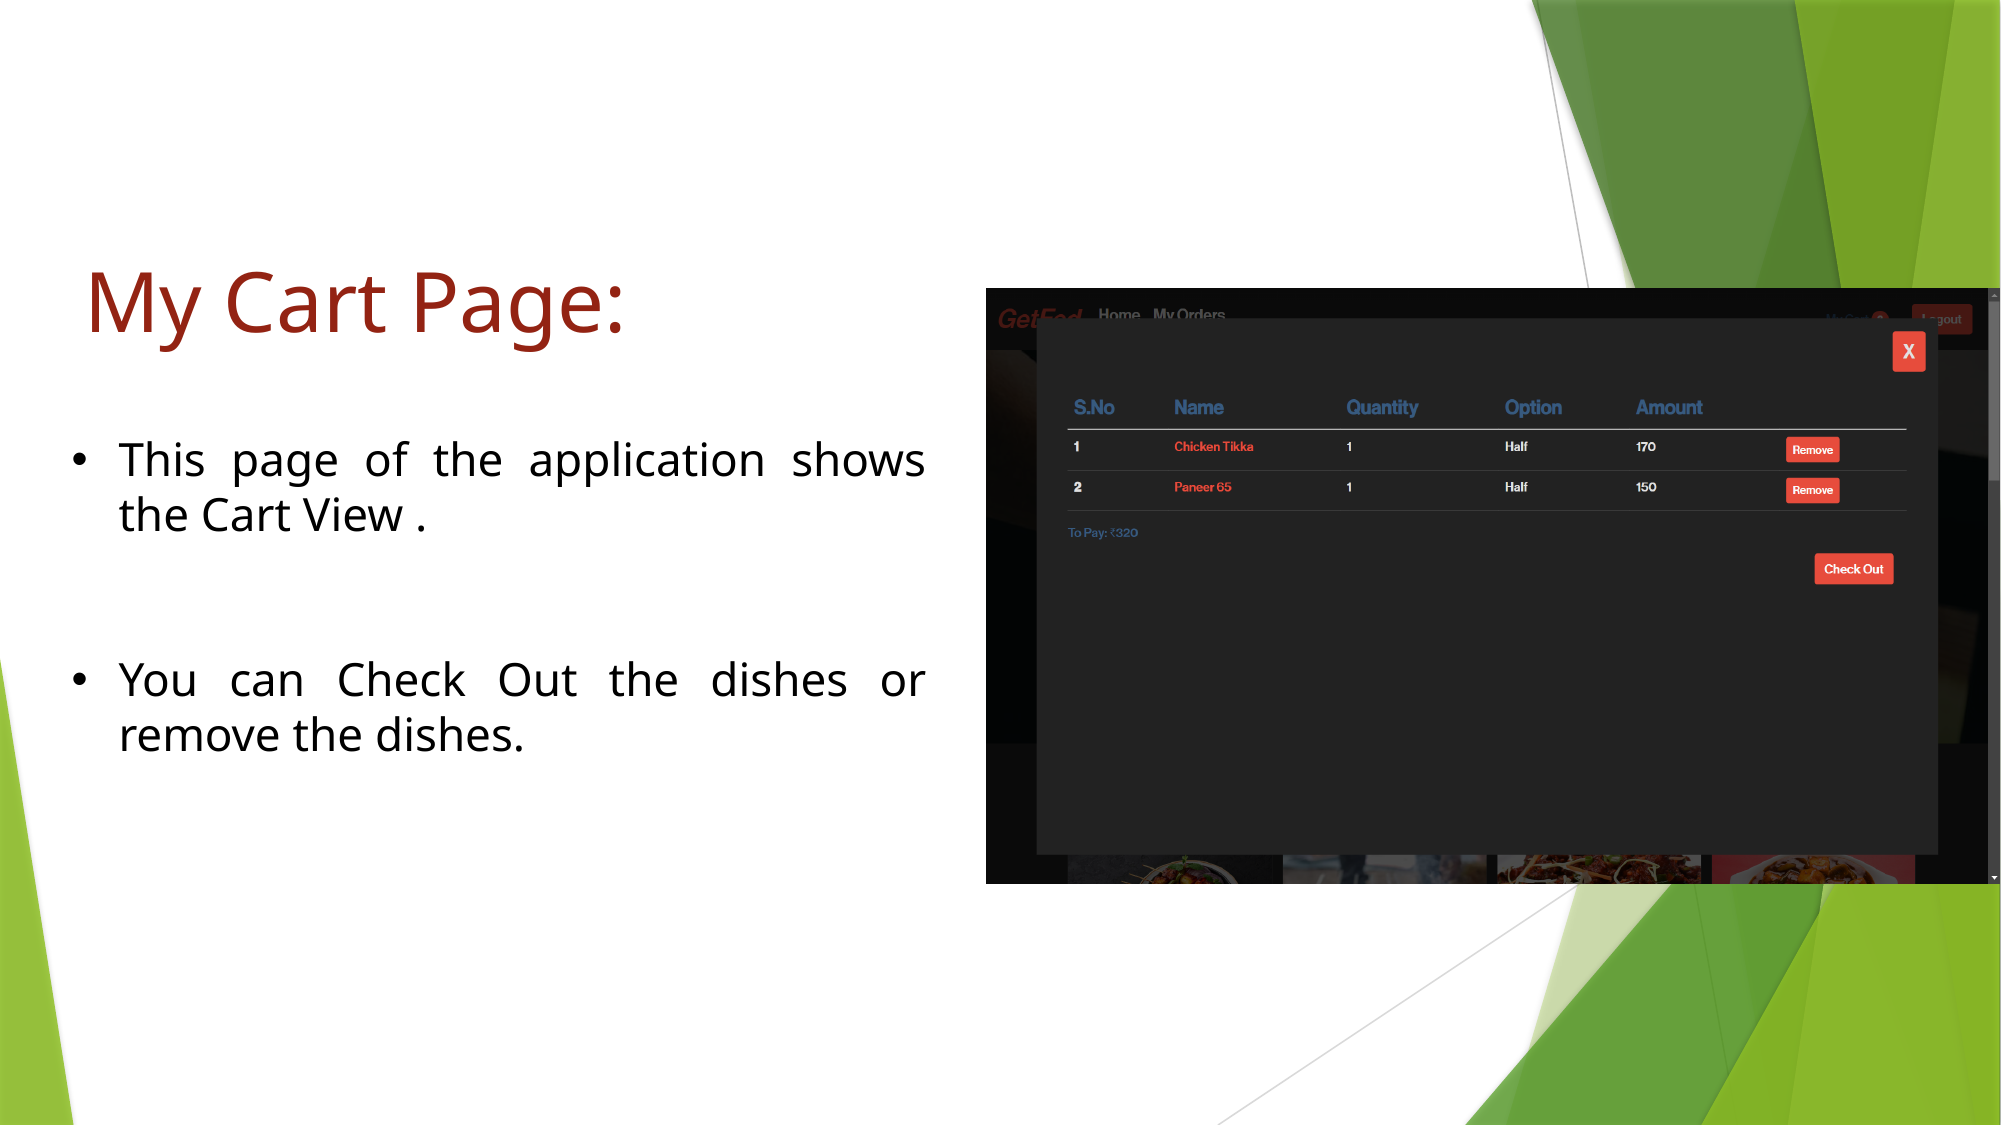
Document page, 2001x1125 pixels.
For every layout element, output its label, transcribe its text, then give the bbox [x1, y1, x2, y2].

text_box My Cart Page: [69, 241, 642, 357]
text_box This page of the application shows the Cart View . You can Check Out the dishes or remove the dishes. [56, 368, 942, 879]
picture [985, 288, 2000, 885]
